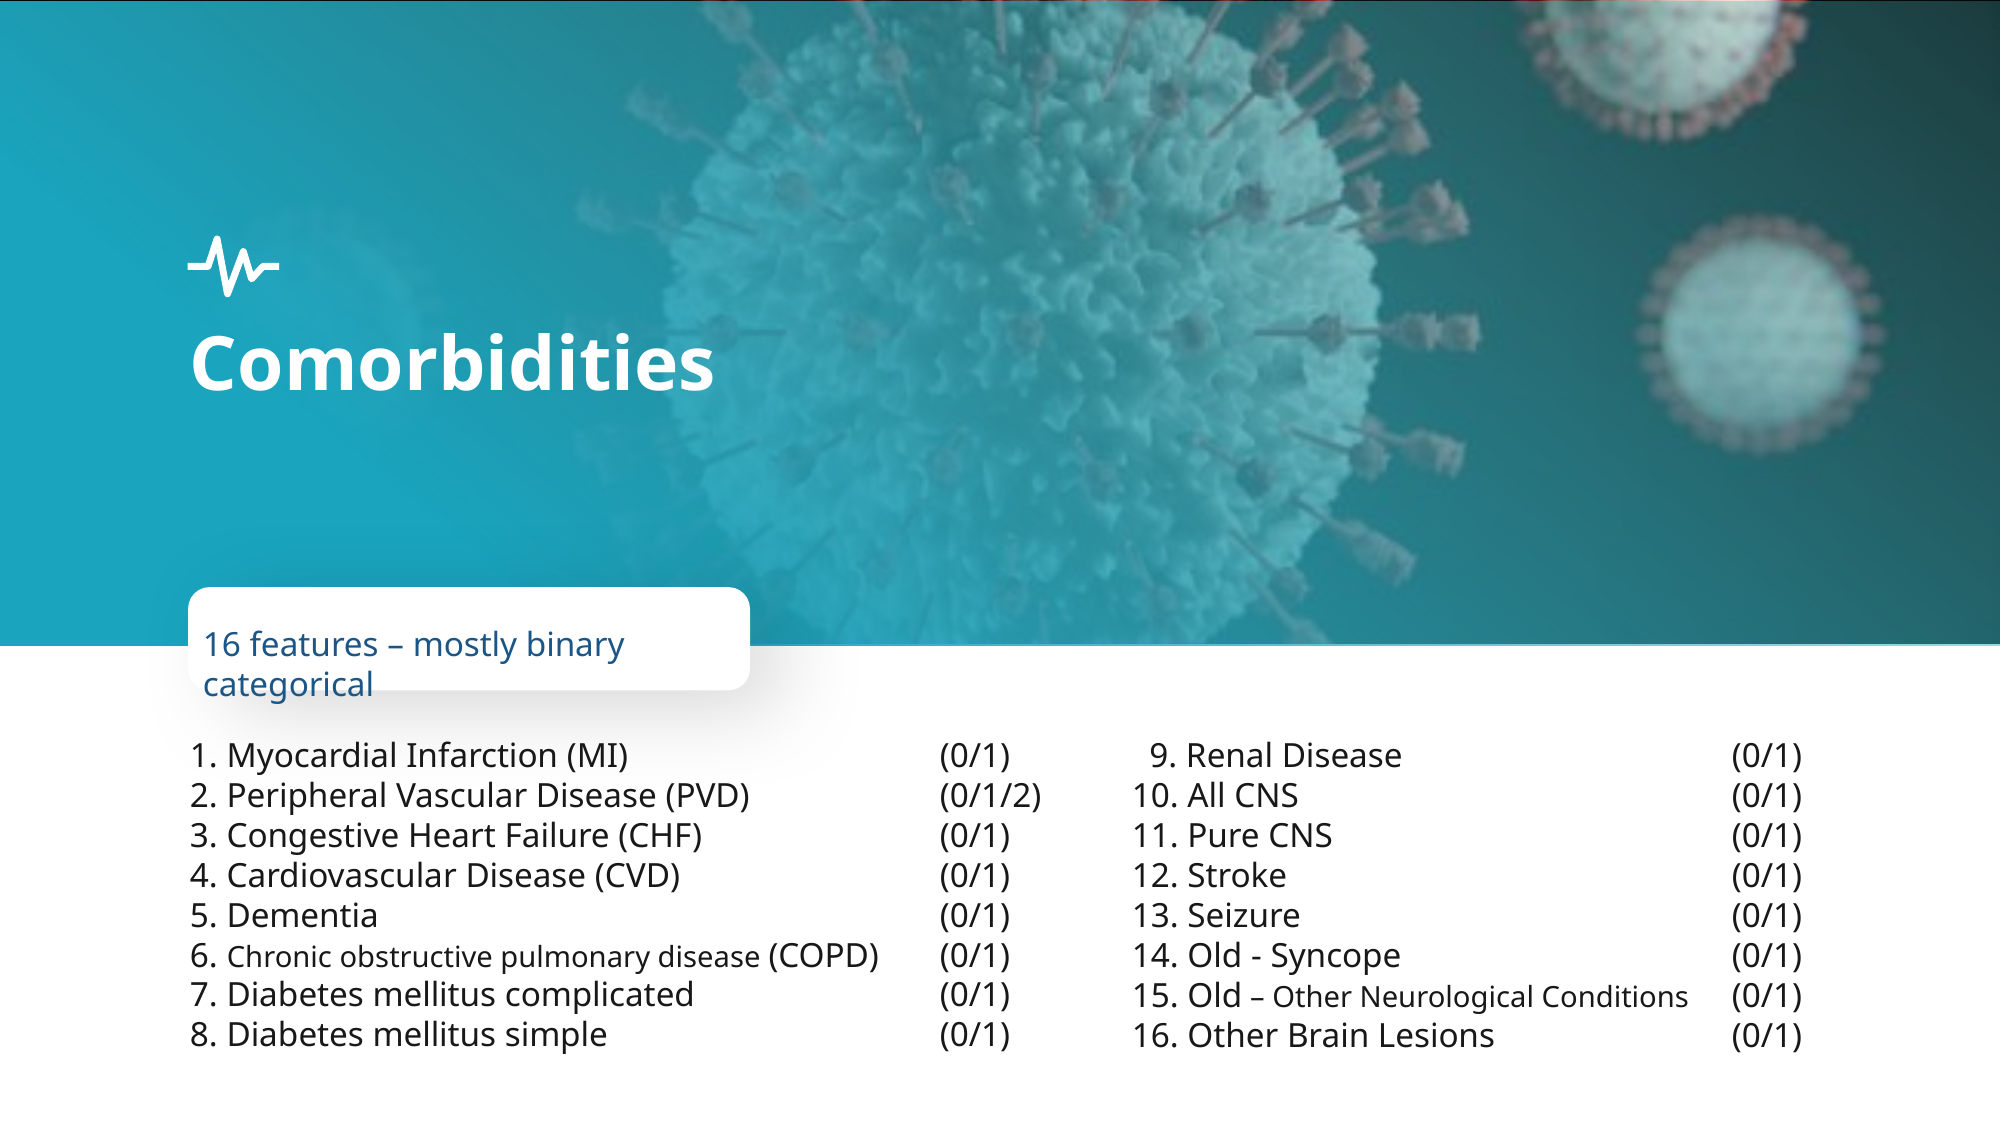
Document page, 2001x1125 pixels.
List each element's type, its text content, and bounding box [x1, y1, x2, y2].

text_box 9. Renal Disease (0/1) 10. All CNS (0/1) 11. Pure CNS (0/1) 12. Stroke (0/1) 13. Seizure (0/1) 14. Old - Syncope (0/1) 15. Old – Other Neurological Conditions (0/1) 16. Other Brain Lesions (0/1) [1117, 727, 1851, 1062]
text_box 16 features – mostly binary categorical [188, 644, 750, 711]
picture [0, 0, 2000, 644]
text_box 1. Myocardial Infarction (MI) (0/1) 2. Peripheral Vascular Disease (PVD) (0/1/2) 3. Congestive Heart Failure (CHF) (0/1) 4. Cardiovascular Disease (CVD) (0/1) 5. Dementia (0/1) 6. Chronic obstructive pulmonary disease (COPD) (0/1) 7. Diabetes mellitus complicated (0/1) 8. Diabetes mellitus simple (0/1) [175, 726, 1065, 1061]
